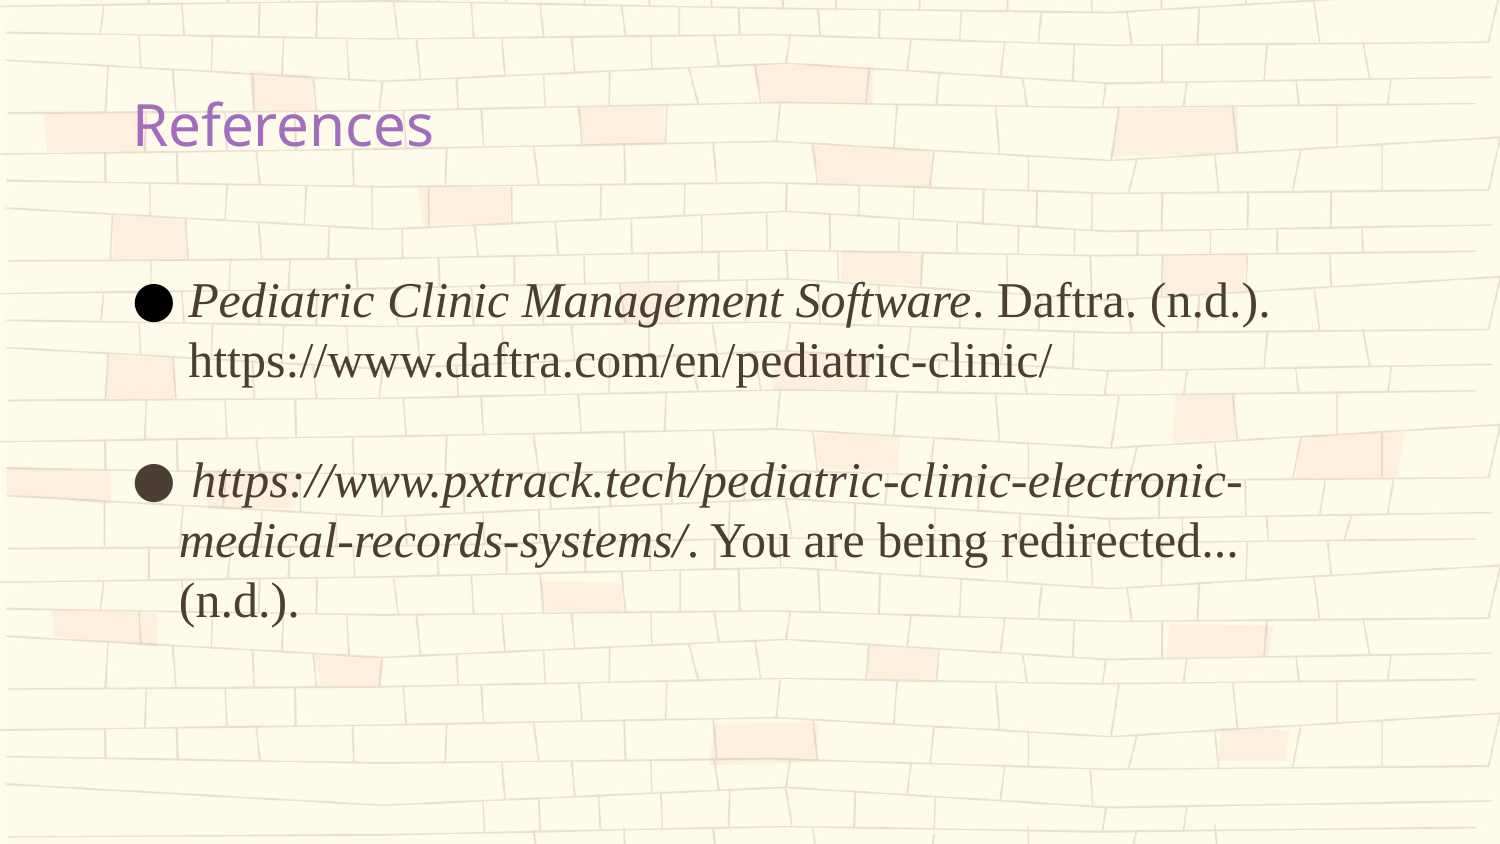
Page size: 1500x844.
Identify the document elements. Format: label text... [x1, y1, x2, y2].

title References [116, 72, 1383, 167]
picture [0, 0, 1500, 844]
list Pediatric Clinic Management Software. Daftra. (n.d.). https://www.daftra.com/en/pediatric-clinic/ https://www.pxtrack.tech/pediatric-clinic-electronic-medical-records-systems/. You are being redirected... (n.d.). [116, 252, 1383, 842]
